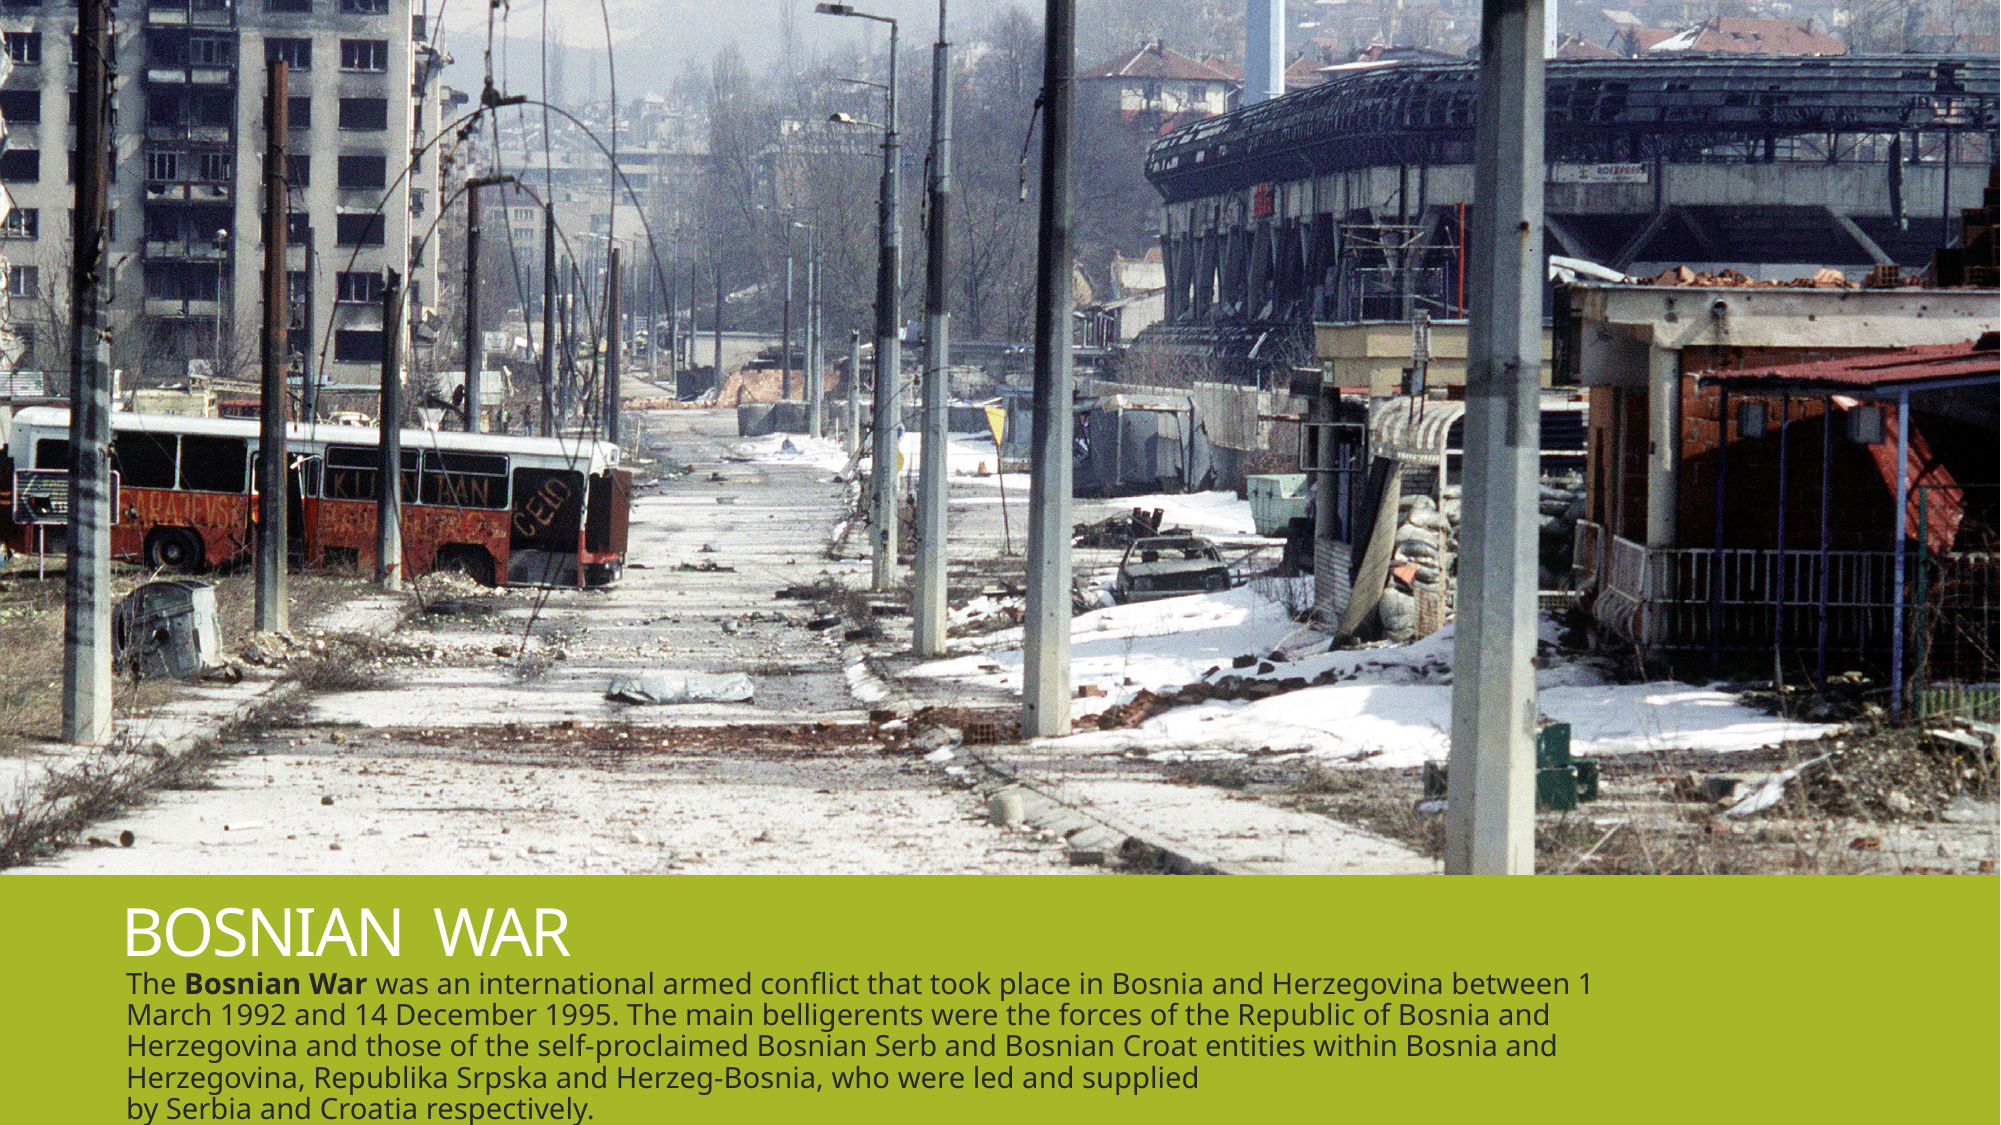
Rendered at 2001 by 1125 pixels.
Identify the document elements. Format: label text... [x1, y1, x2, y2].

list The Bosnian War was an international armed conflict that took place in Bosnia and Herzegovina between 1 March 1992 and 14 December 1995. The main belligerents were the forces of the Republic of Bosnia and Herzegovina and those of the self-proclaimed Bosnian Serb and Bosnian Croat entities within Bosnia and Herzegovina, Republika Srpska and Herzeg-Bosnia, who were led and supplied by Serbia and Croatia respectively. [111, 961, 1625, 1118]
title BOSNIAN WAR [106, 877, 1875, 978]
picture [0, 0, 2000, 875]
